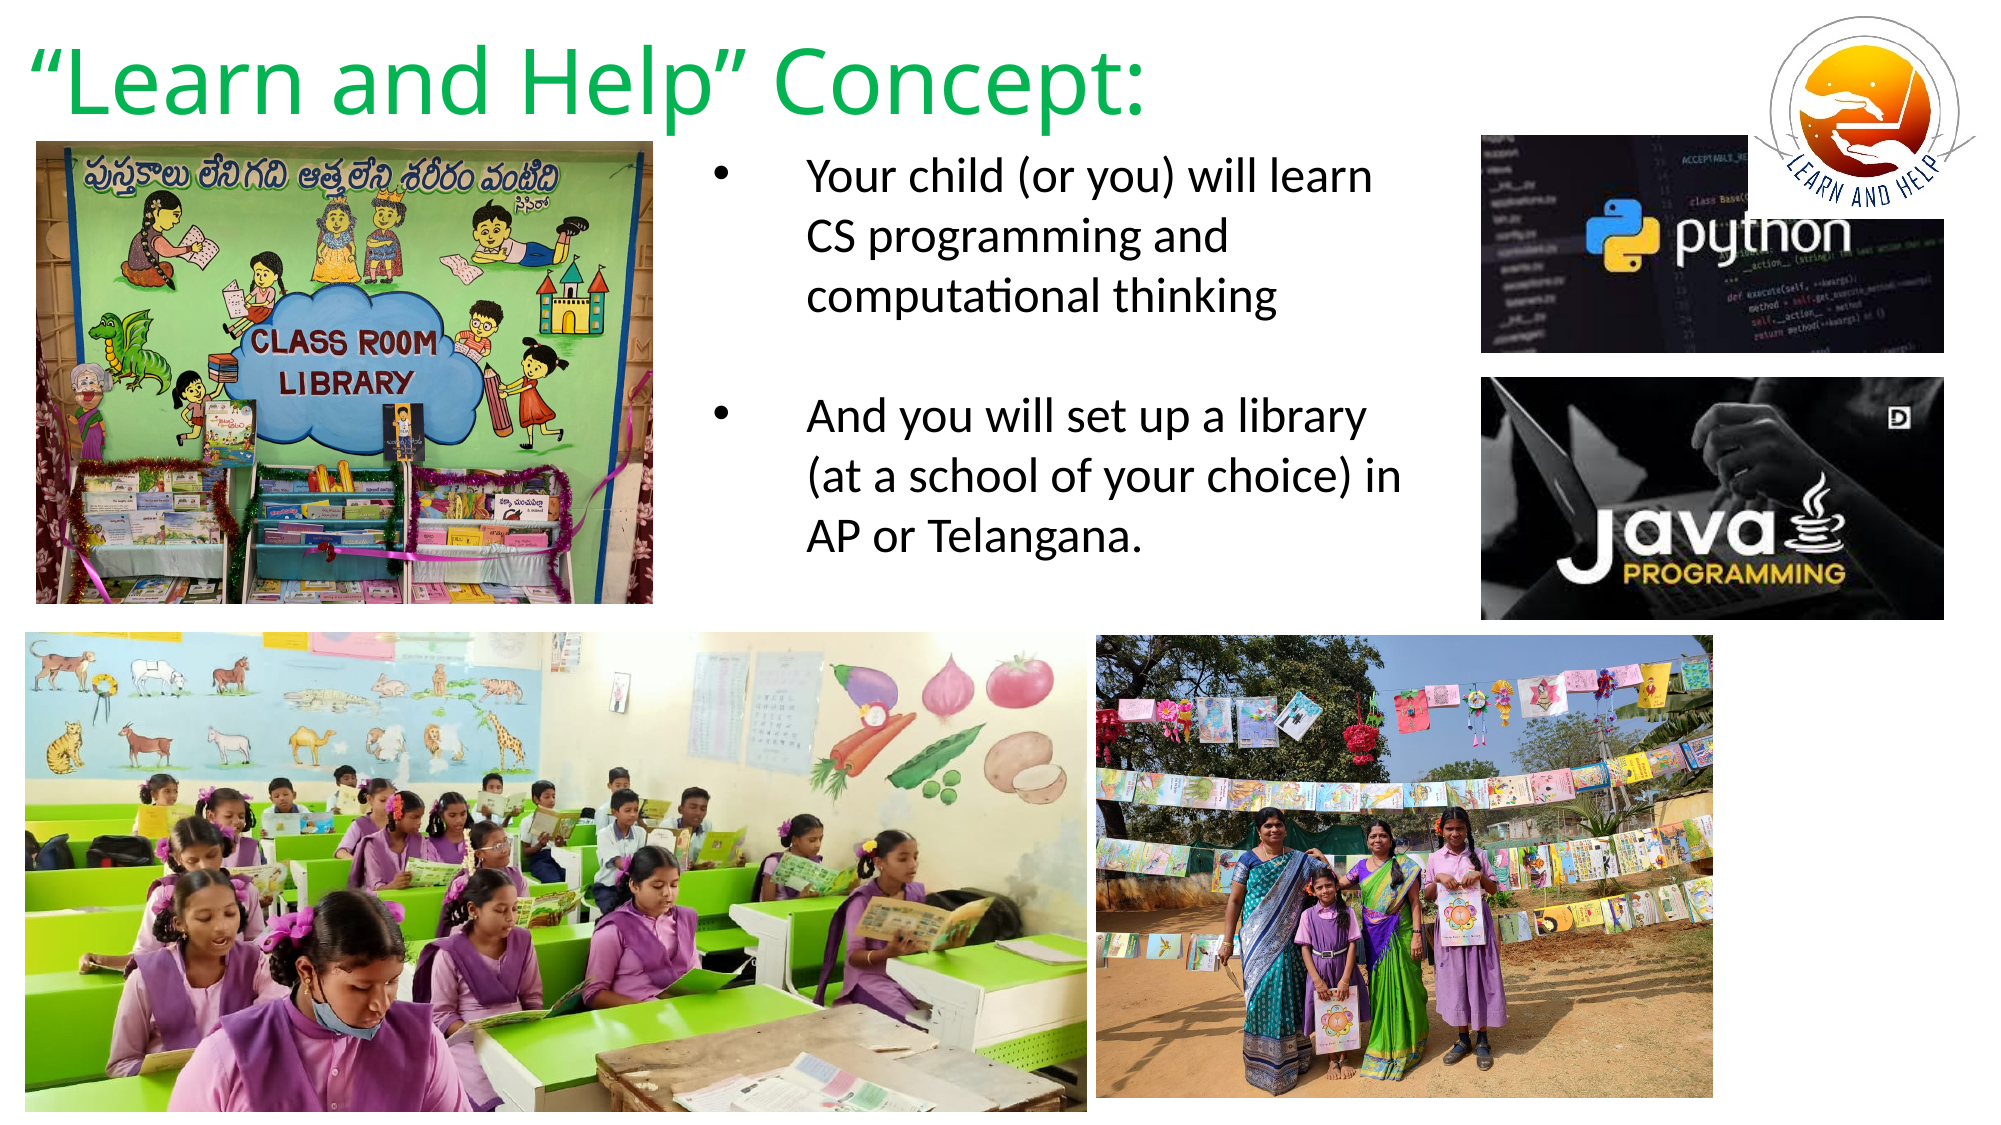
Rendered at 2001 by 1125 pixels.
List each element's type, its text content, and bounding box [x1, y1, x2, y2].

picture [1481, 12, 1985, 353]
text_box “Learn and Help” Concept: [15, 16, 1703, 142]
picture [35, 141, 653, 604]
picture [25, 632, 1087, 1112]
picture [1096, 635, 1713, 1098]
text_box Your child (or you) will learn CS programming and computational thinking And you will set up a library (at a school of your choice) in AP or Telangana. [697, 135, 1444, 571]
picture [1481, 377, 1944, 620]
